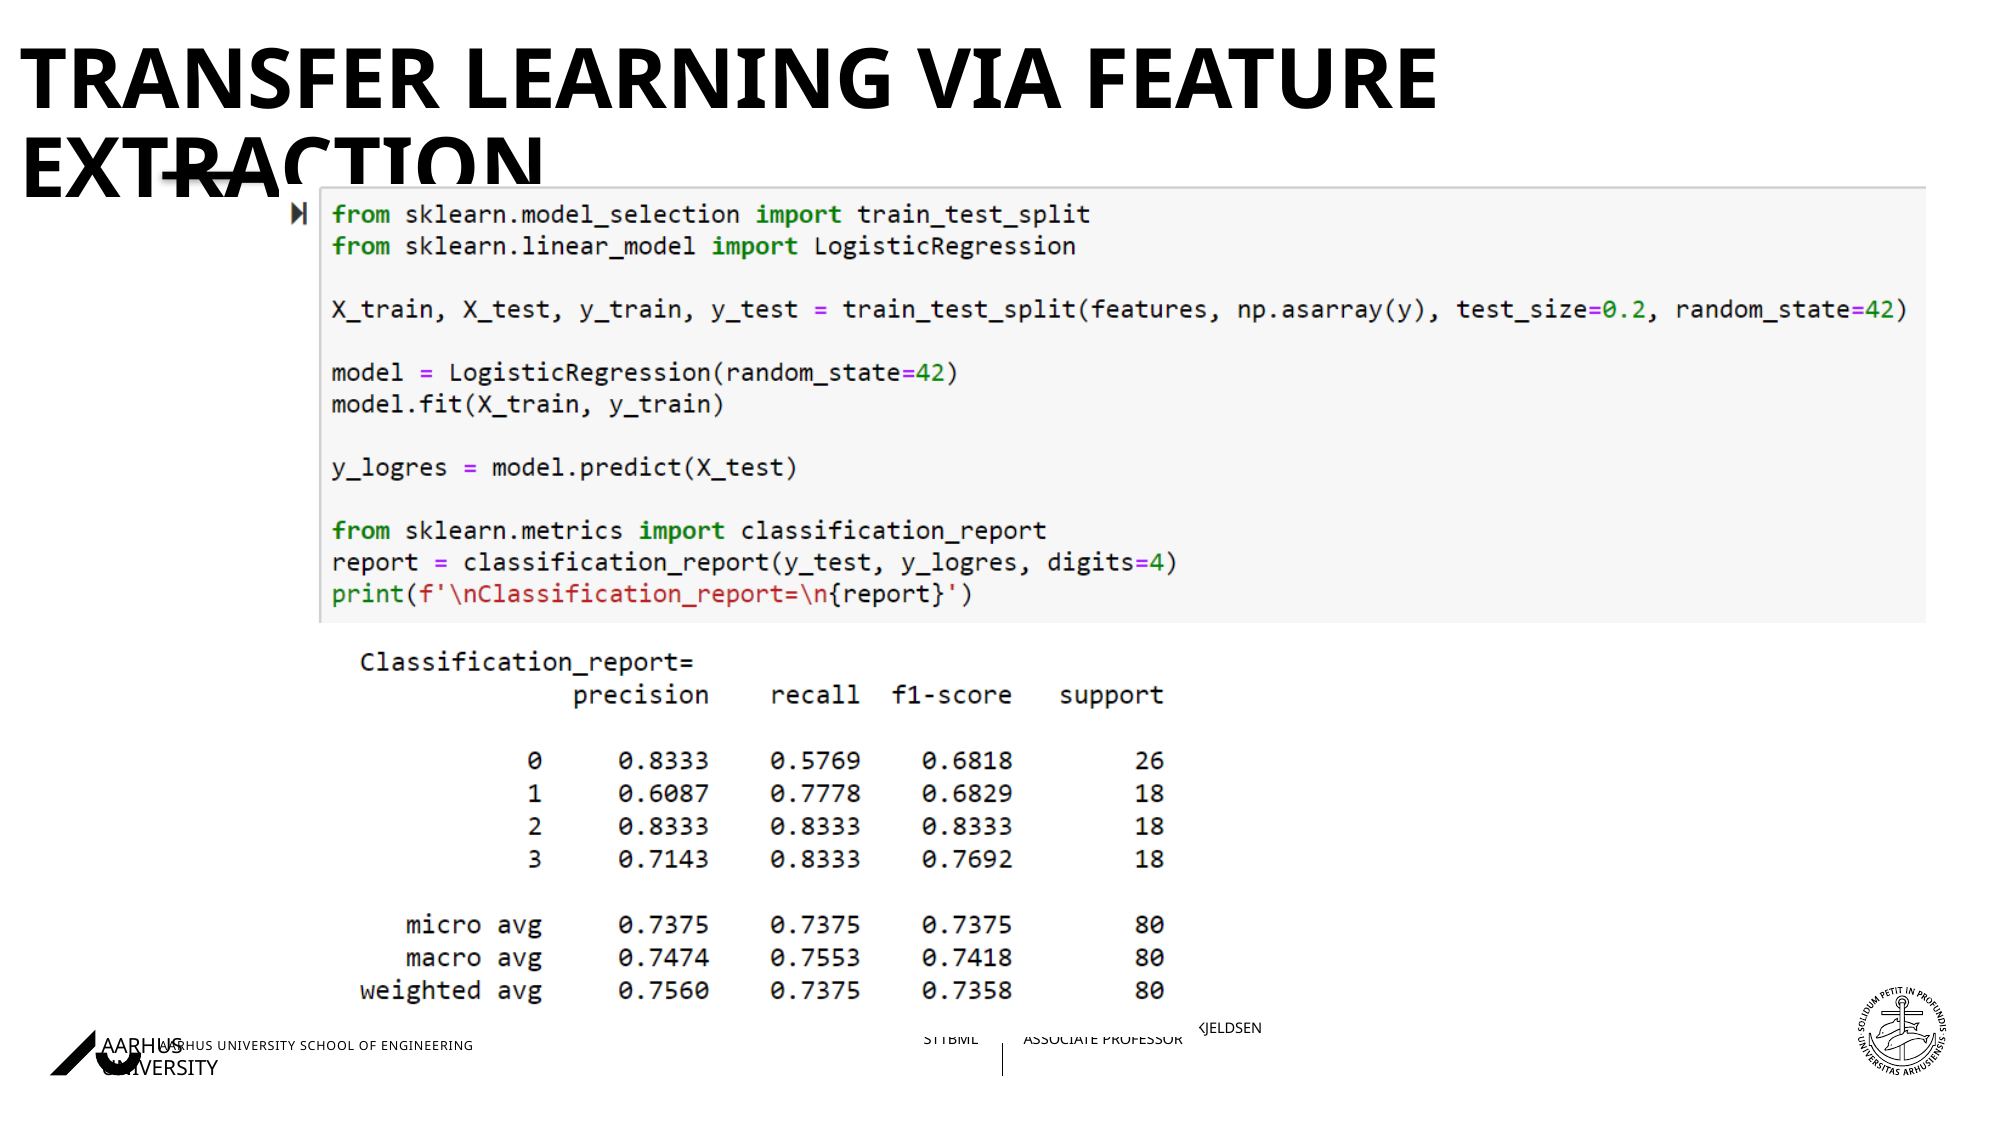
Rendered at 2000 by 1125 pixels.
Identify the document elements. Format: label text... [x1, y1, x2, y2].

picture [314, 633, 1200, 1038]
picture [278, 184, 1926, 623]
title TRANSFER LEARNING VIA FEATURE EXTRACTION [19, 37, 1981, 162]
